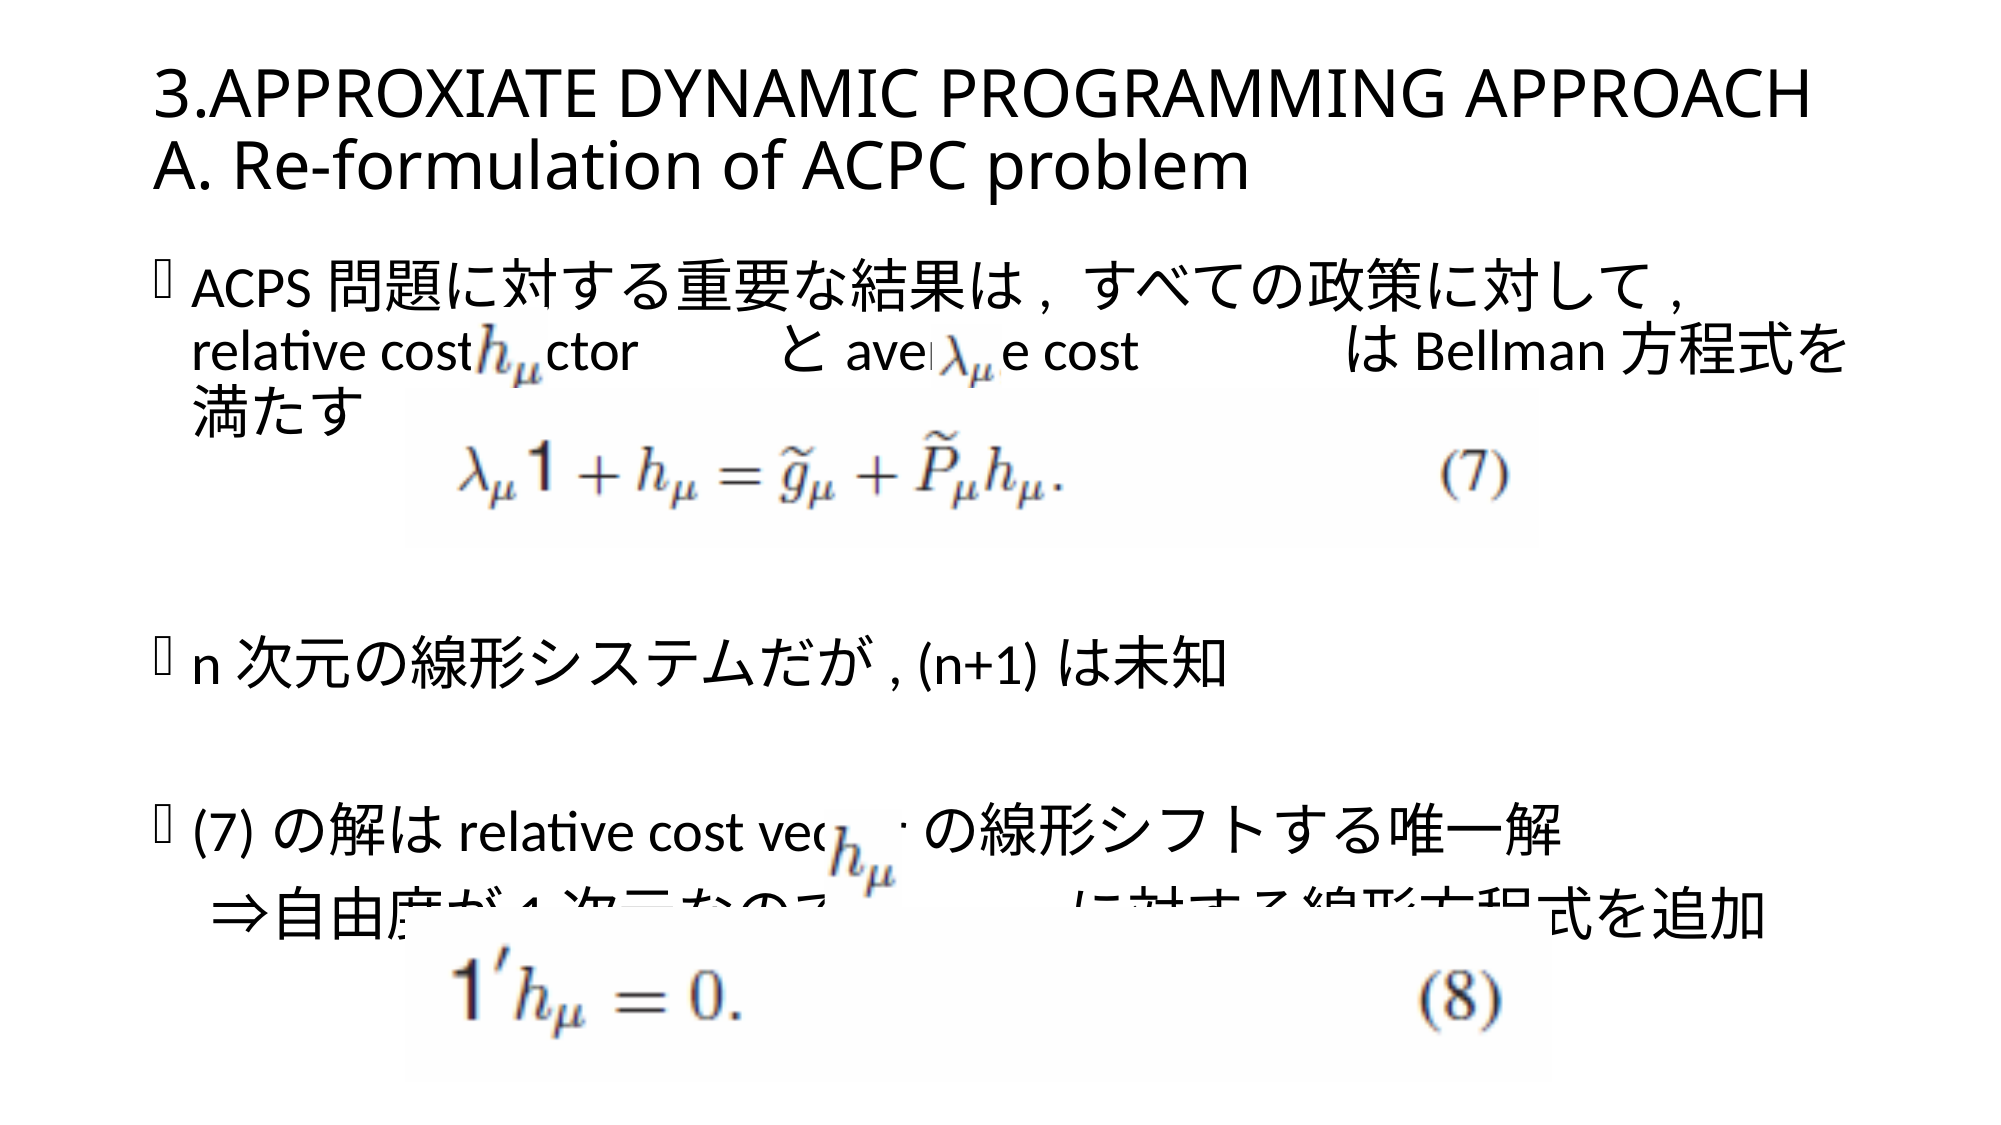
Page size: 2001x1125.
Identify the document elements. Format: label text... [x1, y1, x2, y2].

list ACPS問題に対する重要な結果は, すべての政策に対して, relative cost vector とaverage cost はBellman方程式を満たす n次元の線形システムだが, (n+1)は未知 (7)の解はrelative cost vectorの線形シフトする唯一解 ⇒自由度が1次元なので, に対する線形方程式を追加 [138, 249, 1877, 1098]
title 3.APPROXIATE DYNAMIC PROGRAMMING APPROACH A. Re-formulation of ACPC problem [138, 23, 1864, 241]
picture [405, 307, 1539, 548]
picture [405, 809, 1552, 1082]
